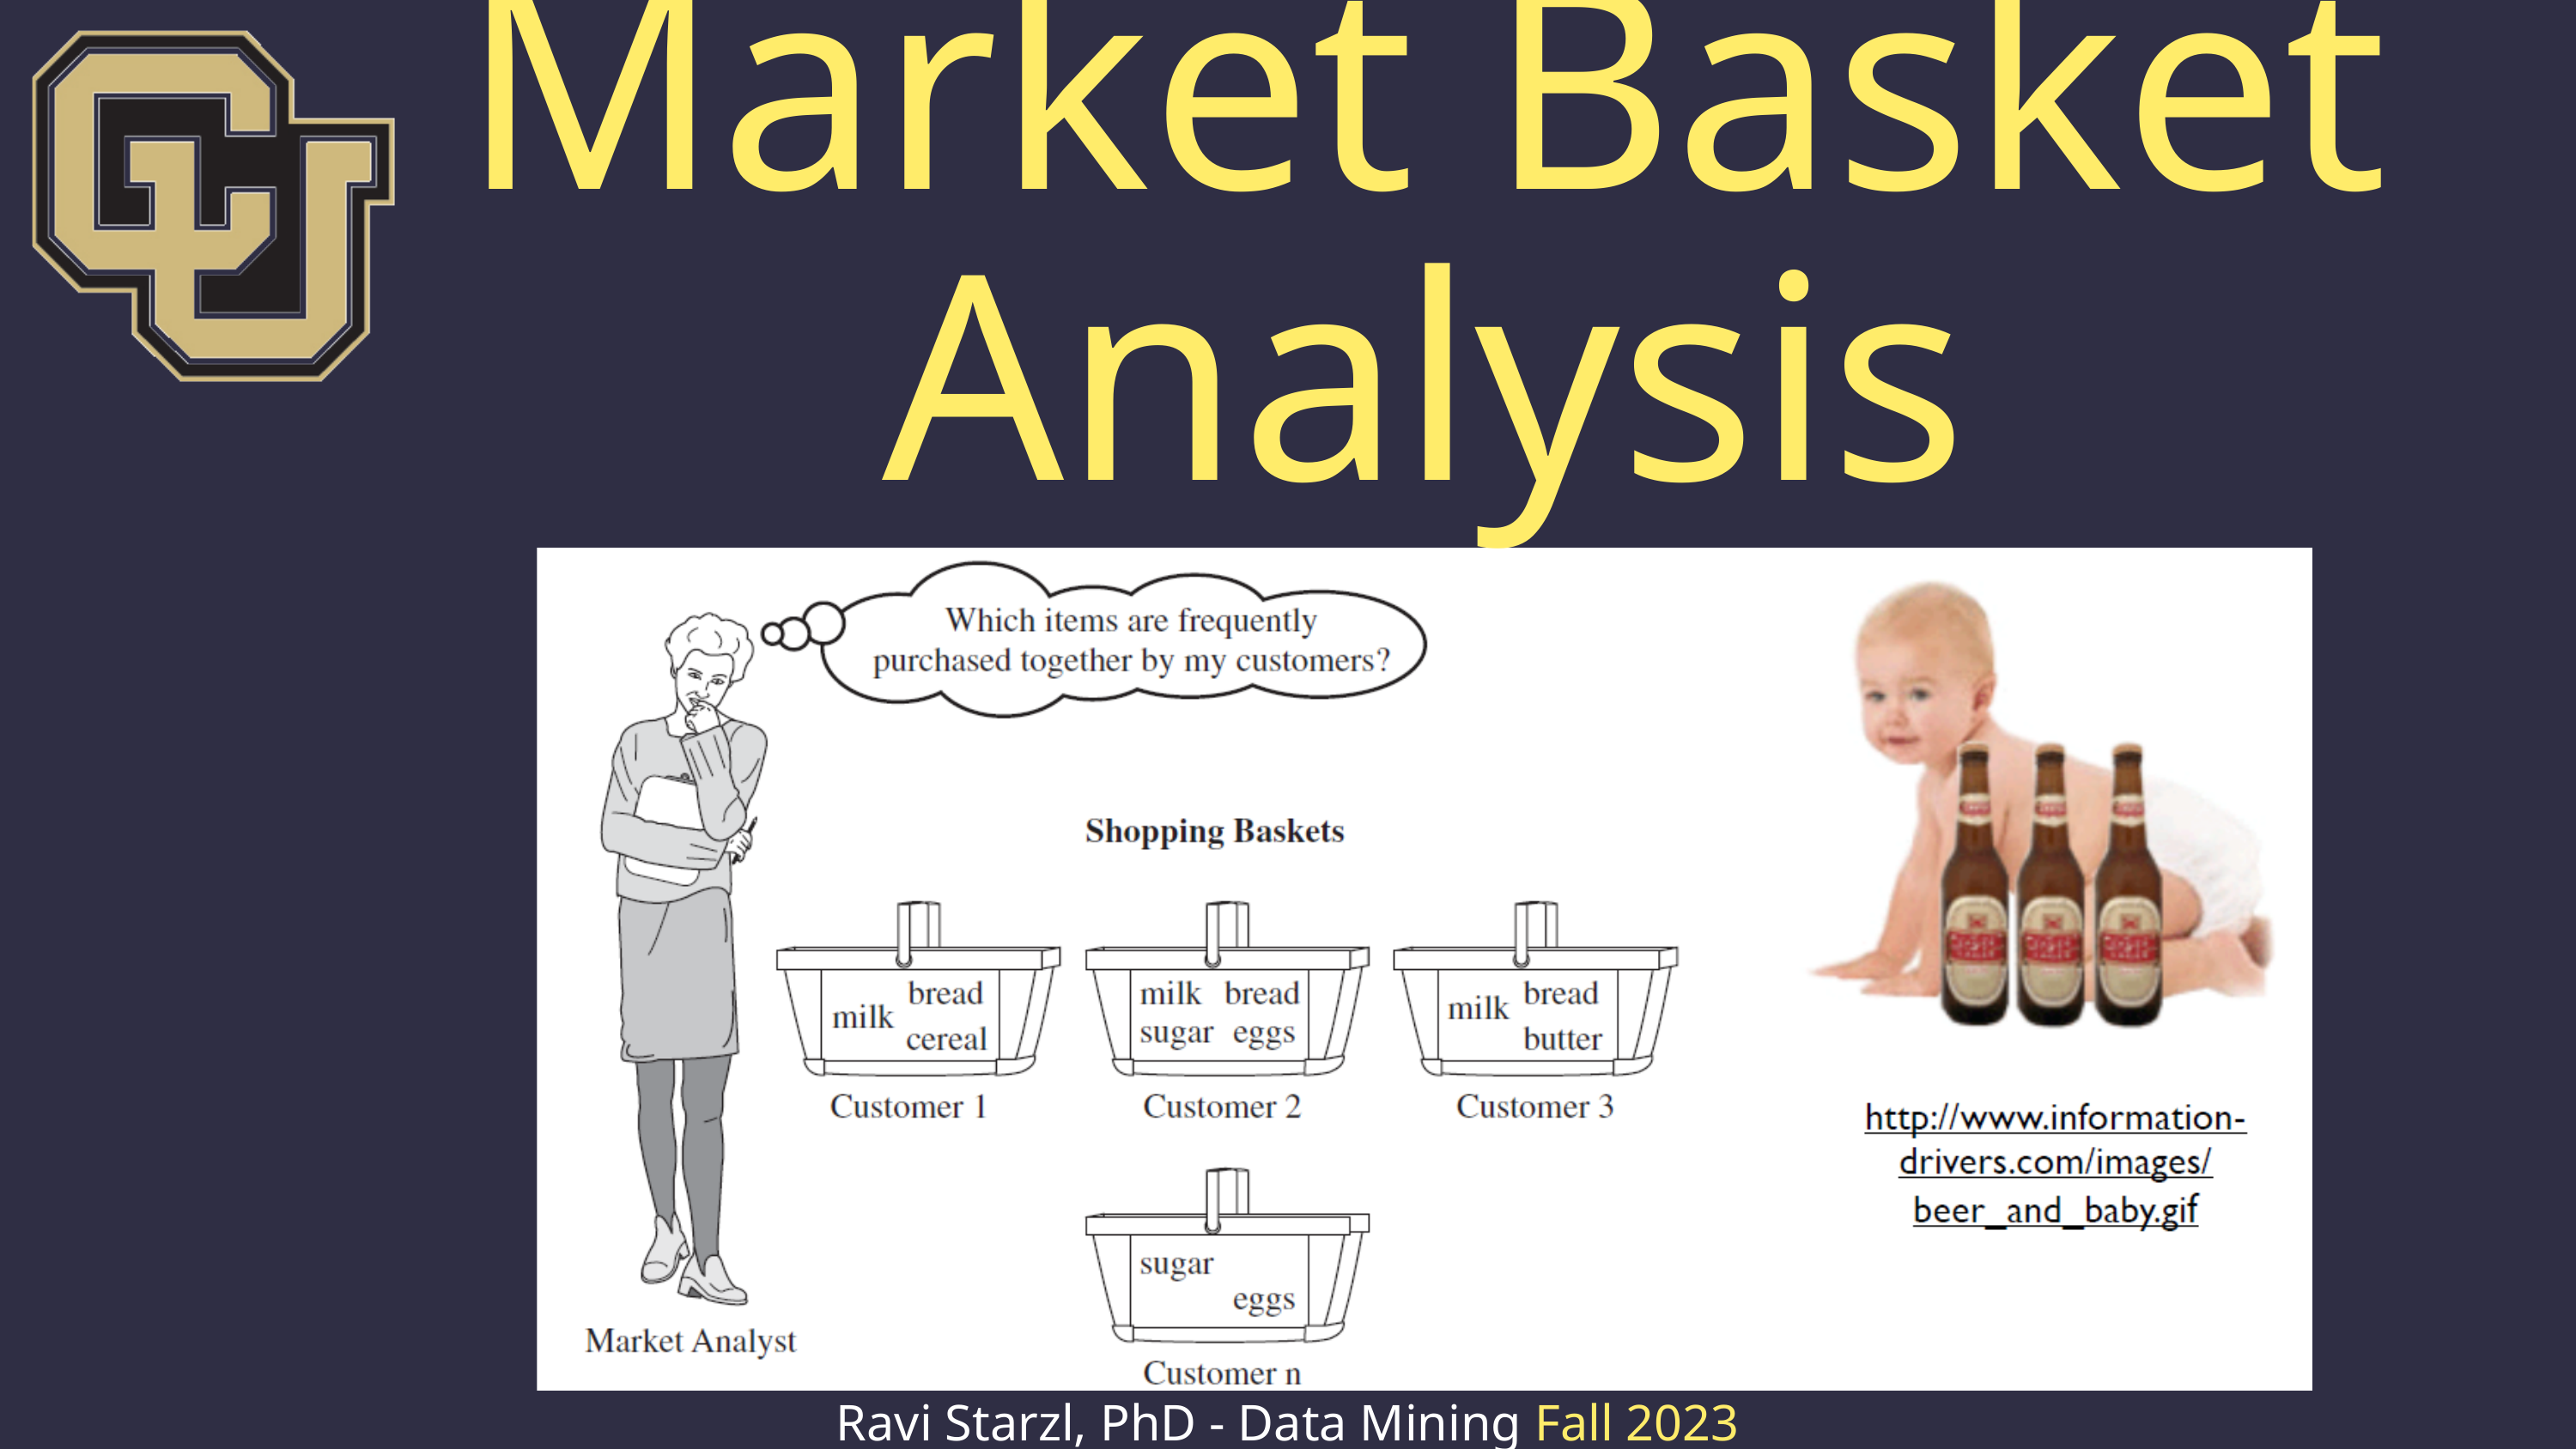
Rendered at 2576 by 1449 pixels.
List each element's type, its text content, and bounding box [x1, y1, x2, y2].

text_box Market Basket Analysis [417, 0, 2432, 537]
text_box [537, 548, 2312, 1391]
text_box Ravi Starzl, PhD - Data Mining Fall 2023 [816, 1381, 1760, 1449]
text_box [32, 22, 417, 395]
